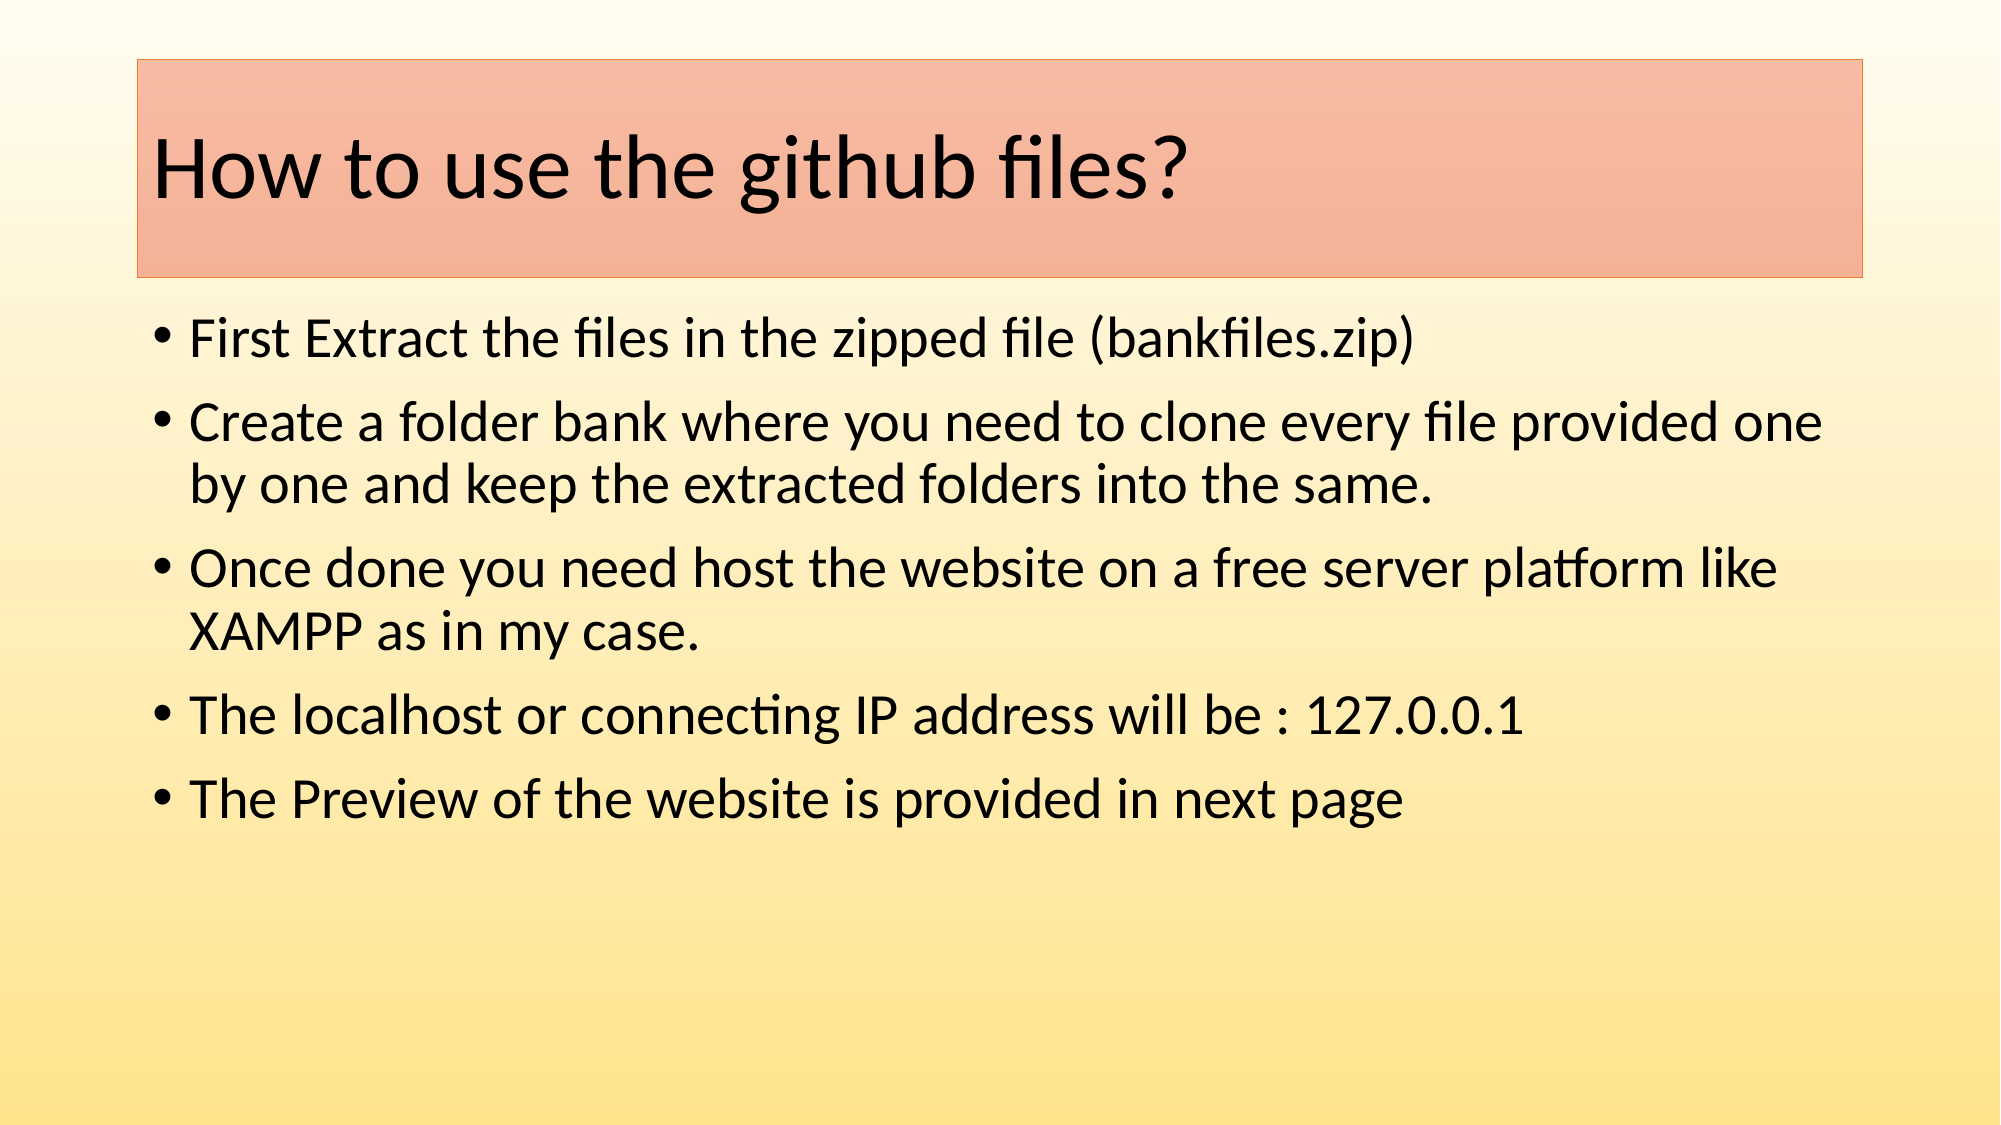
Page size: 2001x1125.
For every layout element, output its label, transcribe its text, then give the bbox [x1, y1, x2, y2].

title How to use the github files? [137, 59, 1863, 278]
list First Extract the files in the zipped file (bankfiles.zip) Create a folder bank where you need to clone every file provided one by one and keep the extracted folders into the same. Once done you need host the website on a free server platform like XAMPP as in my case. The localhost or connecting IP address will be : 127.0.0.1 The Preview of the website is provided in next page [137, 299, 1863, 1014]
